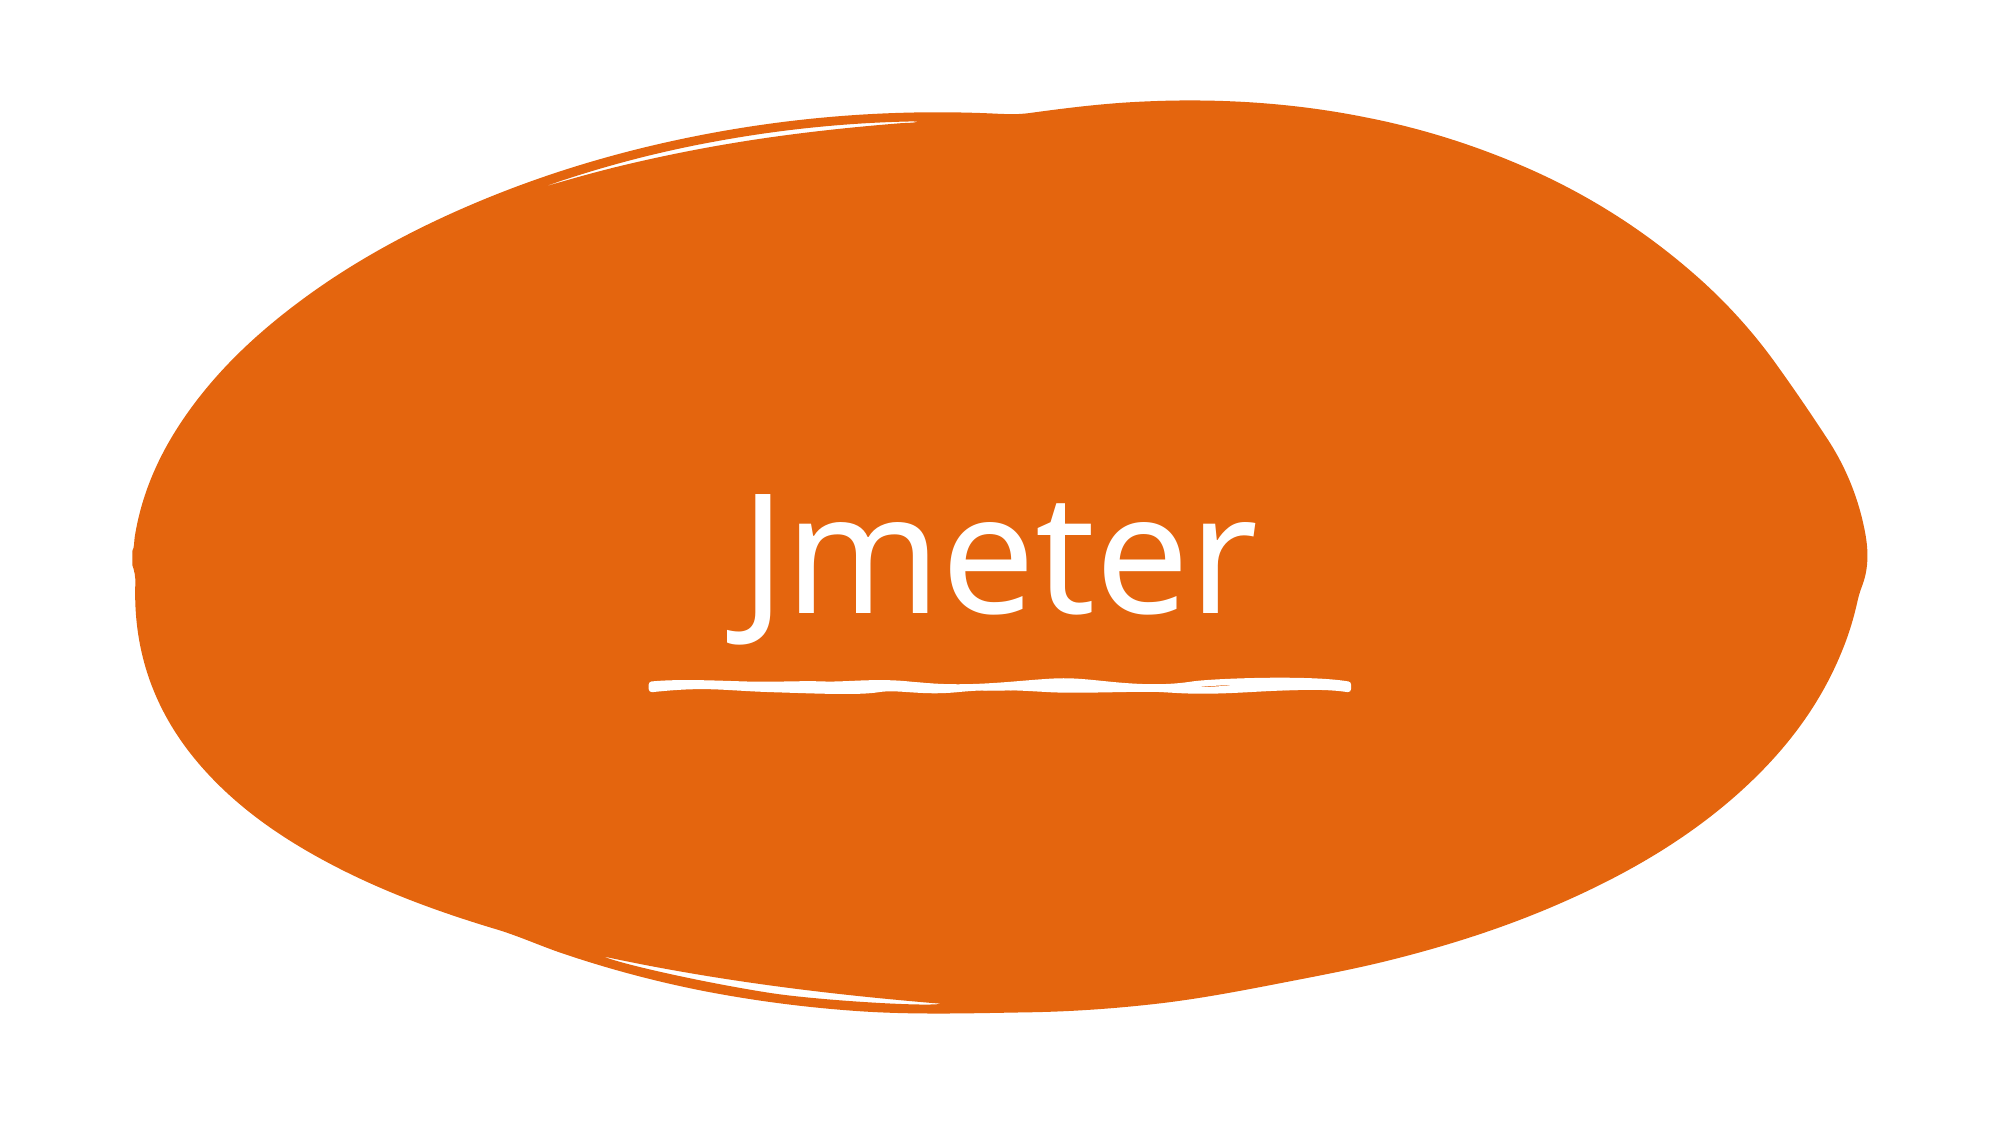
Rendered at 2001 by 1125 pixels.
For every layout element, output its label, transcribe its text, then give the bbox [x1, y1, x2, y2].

title Jmeter [338, 313, 1661, 654]
